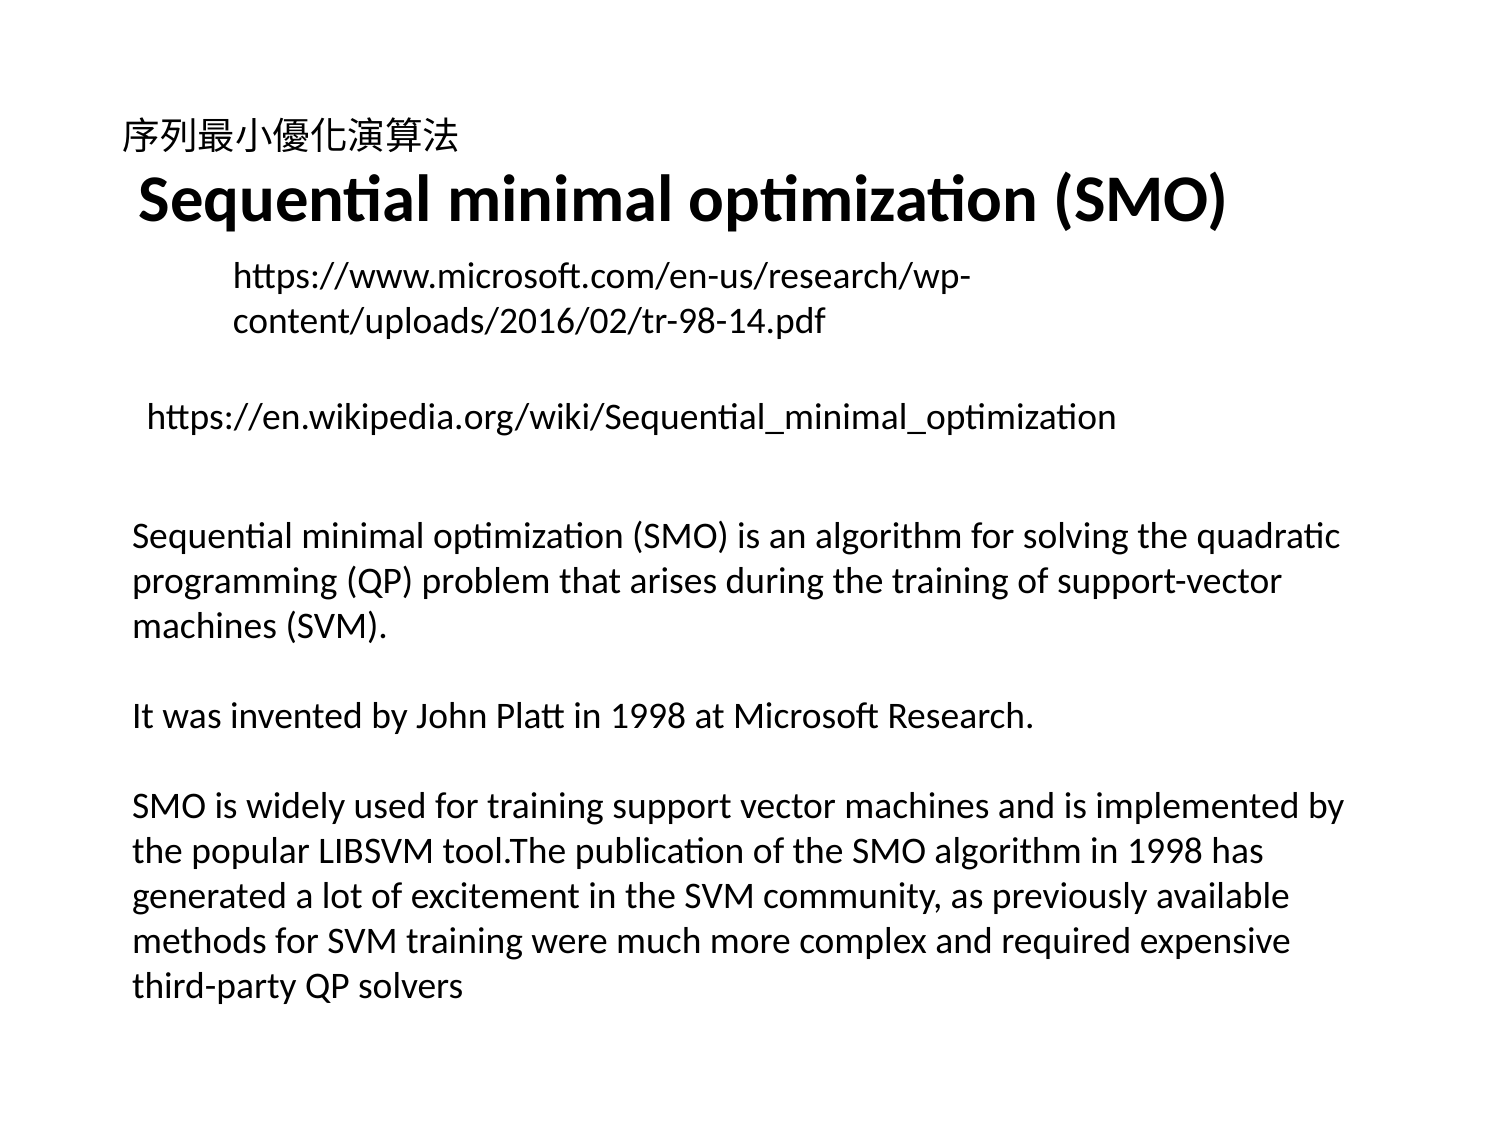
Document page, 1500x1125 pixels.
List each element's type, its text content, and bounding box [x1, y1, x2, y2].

text_box https://en.wikipedia.org/wiki/Sequential_minimal_optimization [131, 384, 1266, 445]
text_box Sequential minimal optimization (SMO) [123, 147, 1260, 242]
text_box 序列最小優化演算法 [108, 104, 476, 165]
text_box https://www.microsoft.com/en-us/research/wp-content/uploads/2016/02/tr-98-14.pdf [218, 243, 1031, 348]
text_box Sequential minimal optimization (SMO) is an algorithm for solving the quadratic programming (QP) problem that arises during the training of support-vector machines (SVM). It was invented by John Platt in 1998 at Microsoft Research. SMO is widely used for training support vector machines and is implemented by the popular LIBSVM tool.The publication of the SMO algorithm in 1998 has generated a lot of excitement in the SVM community, as previously available methods for SVM training were much more complex and required expensive third-party QP solvers [117, 503, 1390, 1014]
